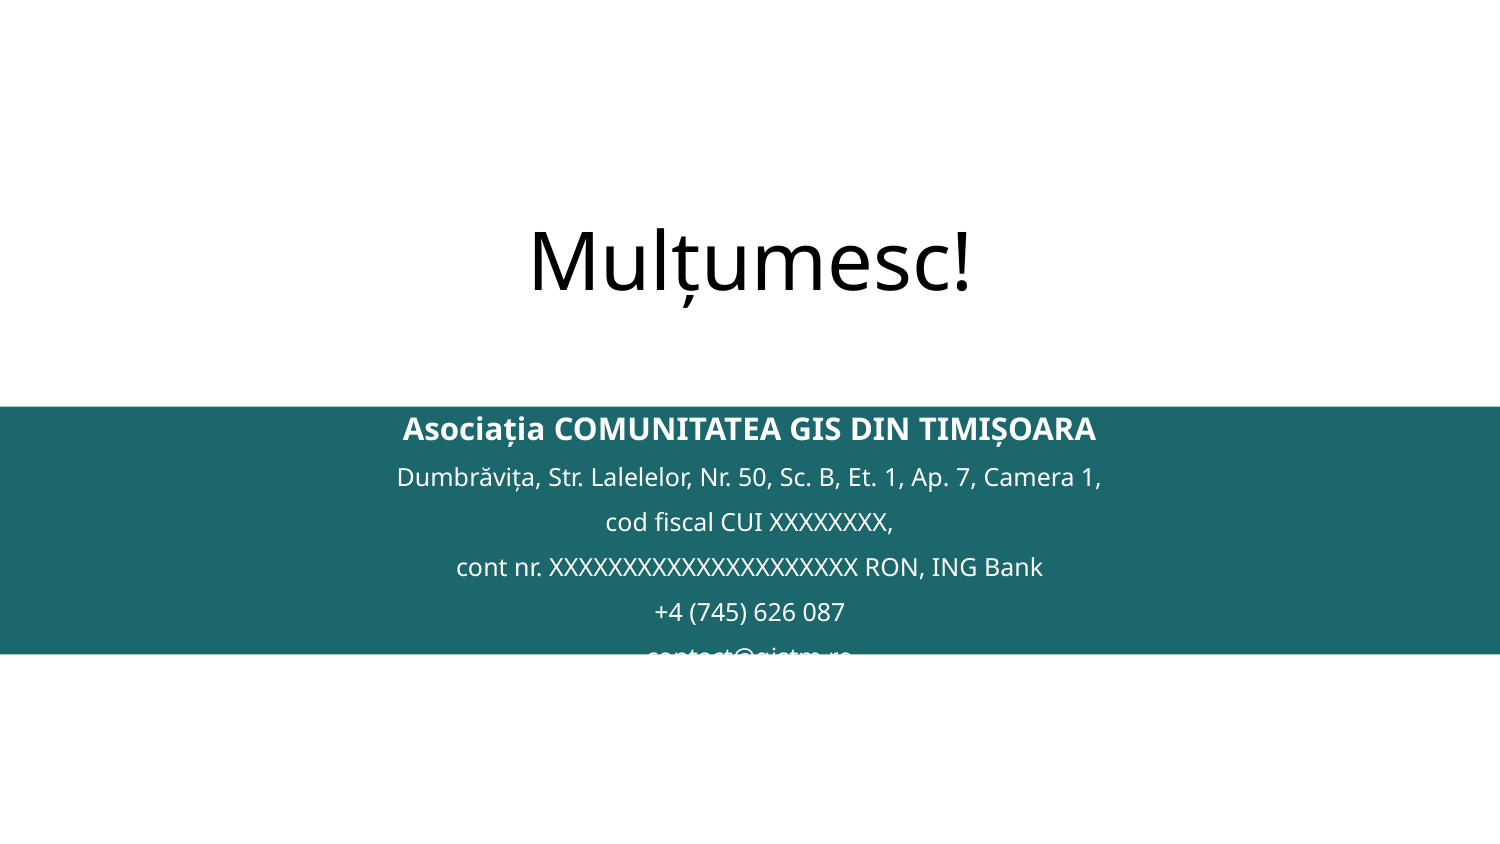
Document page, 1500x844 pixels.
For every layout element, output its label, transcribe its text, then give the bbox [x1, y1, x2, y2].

text_box Asociația COMUNITATEA GIS DIN TIMIȘOARA Dumbrăvița, Str. Lalelelor, Nr. 50, Sc. B, Et. 1, Ap. 7, Camera 1, cod fiscal CUI XXXXXXXX, cont nr. XXXXXXXXXXXXXXXXXXXXX RON, ING Bank +4 (745) 626 087 contact@gistm.ro [350, 414, 1150, 647]
text_box Mulțumesc! [506, 213, 994, 302]
text_box [0, 406, 1500, 655]
